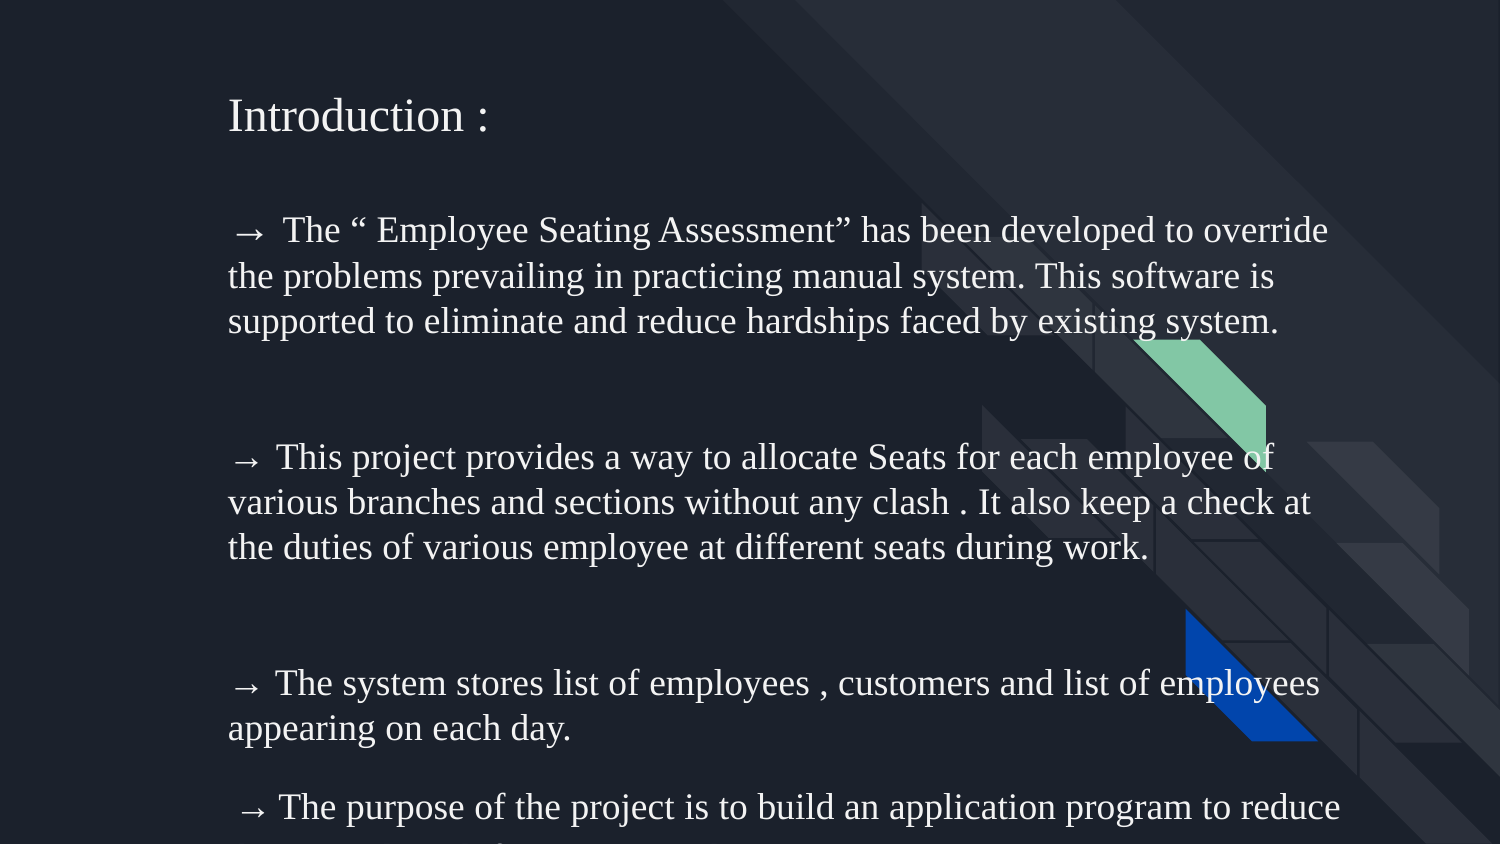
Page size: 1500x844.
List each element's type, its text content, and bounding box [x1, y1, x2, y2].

title Introduction : → The “ Employee Seating Assessment” has been developed to override the problems prevailing in practicing manual system. This software is supported to eliminate and reduce hardships faced by existing system. → This project provides a way to allocate Seats for each employee of various branches and sections without any clash . It also keep a check at the duties of various employee at different seats during work. → The system stores list of employees , customers and list of employees appearing on each day. → The purpose of the project is to build an application program to reduce the manual work for managing the Seats, Customer. → To track all the details about the Customers , Employees. . [212, 68, 1368, 174]
text_box [728, 344, 1224, 397]
text_box [728, 397, 1224, 629]
